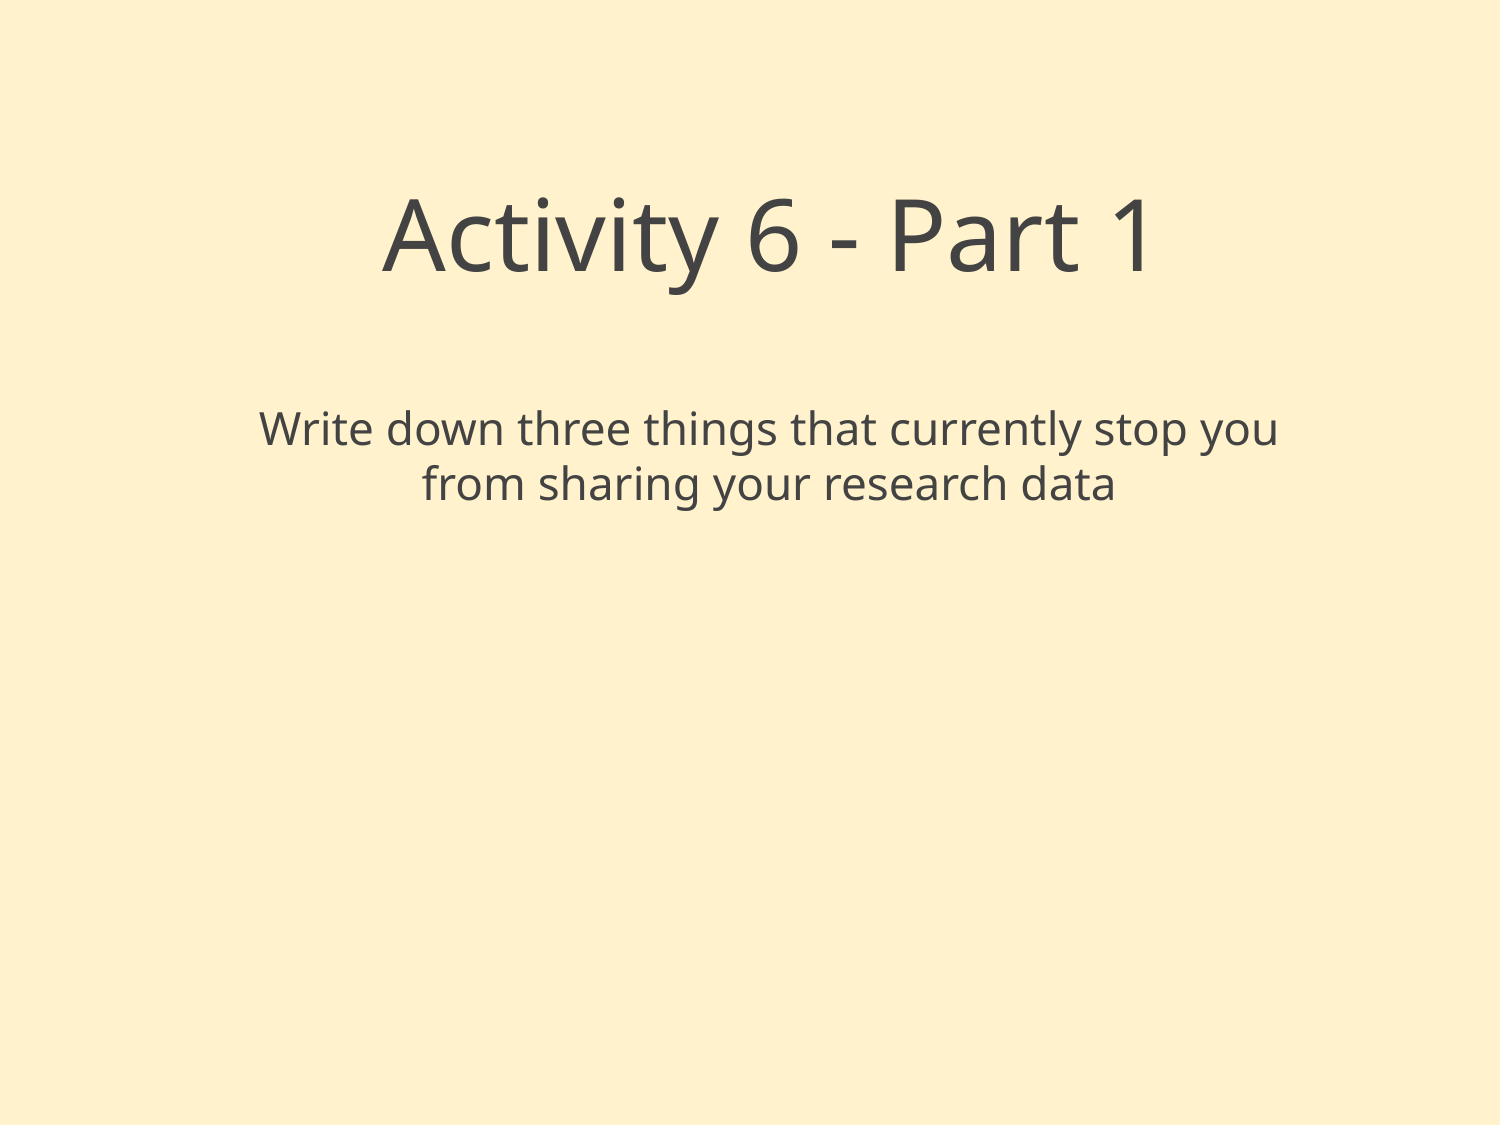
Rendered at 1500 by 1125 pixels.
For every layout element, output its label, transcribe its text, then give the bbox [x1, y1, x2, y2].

list Write down three things that currently stop you from sharing your research data [196, 337, 1342, 938]
title Activity 6 - Part 1 [144, 163, 1402, 300]
